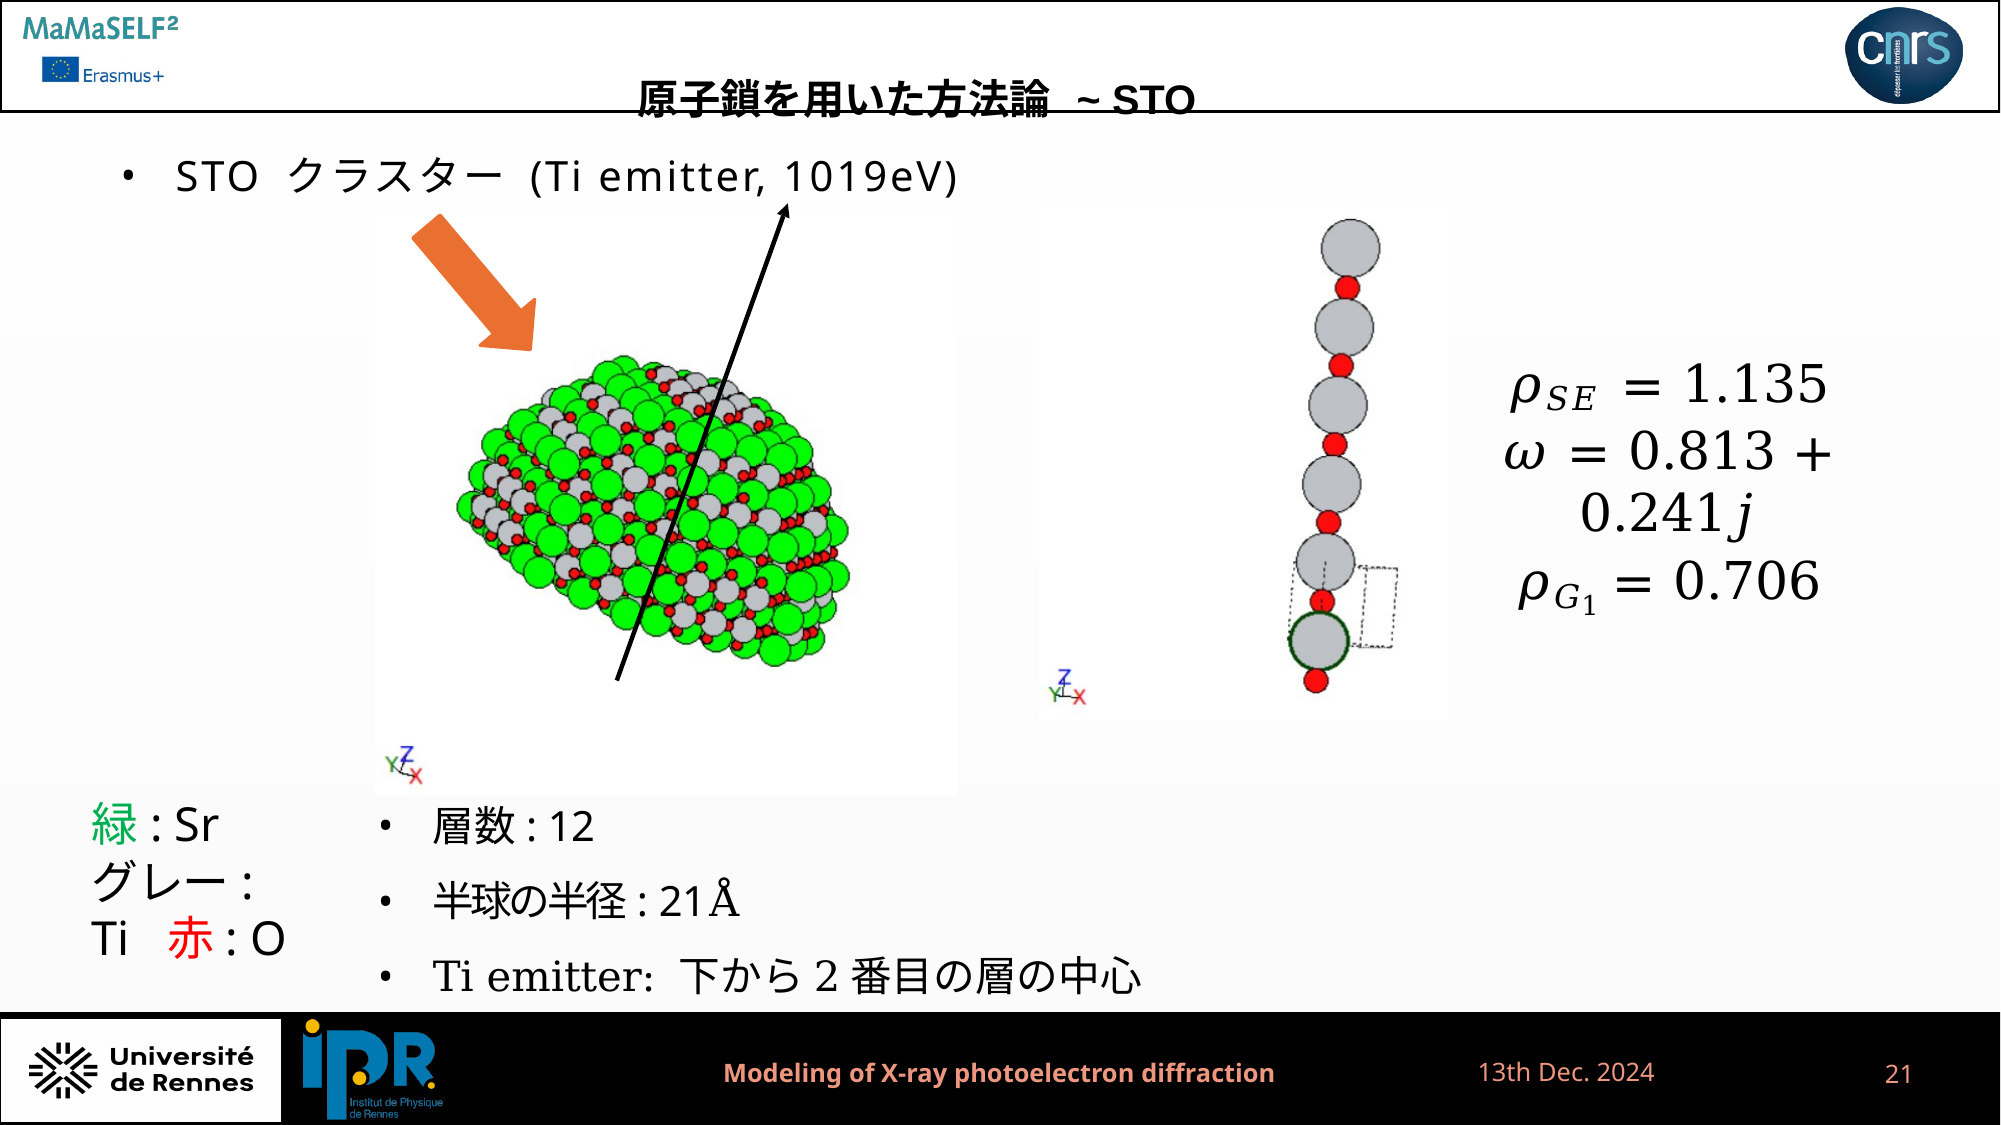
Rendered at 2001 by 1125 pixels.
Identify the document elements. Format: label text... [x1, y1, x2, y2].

picture [1845, 7, 1963, 104]
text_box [375, 202, 958, 796]
picture [21, 9, 181, 89]
picture [1, 1019, 281, 1122]
text_box STO クラスター (Ti emitter, 1019eV) [118, 147, 1500, 200]
picture [303, 1019, 443, 1123]
text_box 層数: 12 半球の半径: 21Å Ti emitter: 下から2番目の層の中心 [375, 771, 1475, 1001]
text_box 𝜌𝑆𝐸 = 1.135 𝜔 = 0.813 + 0.241𝑗 𝜌𝐺1 = 0.706 [1448, 344, 1896, 621]
text_box 緑: Sr グレー: Ti 赤: O [89, 795, 303, 967]
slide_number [1462, 1041, 1738, 1102]
picture [1038, 202, 1448, 721]
text_box 原子鎖を用いた方法論 ~ STO [618, 52, 1382, 153]
footer Modeling of X-ray photoelectron diffraction [662, 1042, 1338, 1103]
slide_number 21 [1862, 1044, 1929, 1105]
